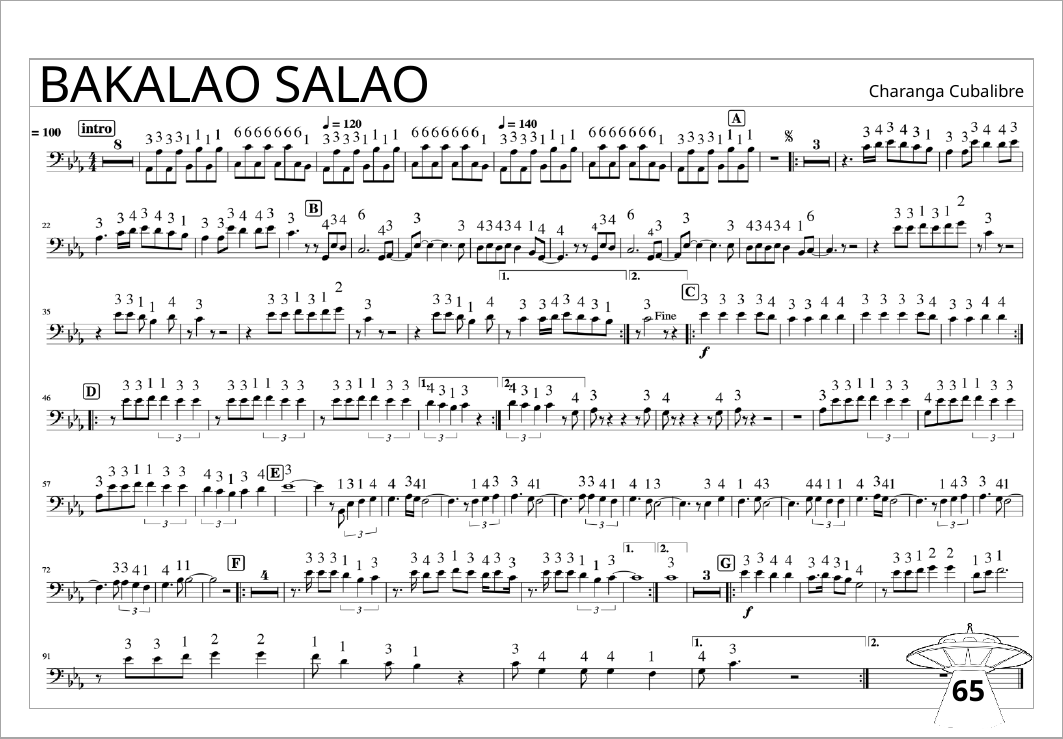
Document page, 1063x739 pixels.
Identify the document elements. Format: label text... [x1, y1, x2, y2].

text_box [0, 0, 1063, 739]
picture [29, 107, 1051, 739]
text_box BAKALAO SALAO [23, 45, 863, 121]
text_box [27, 57, 1035, 108]
text_box Charanga Cubalibre [543, 53, 1040, 107]
